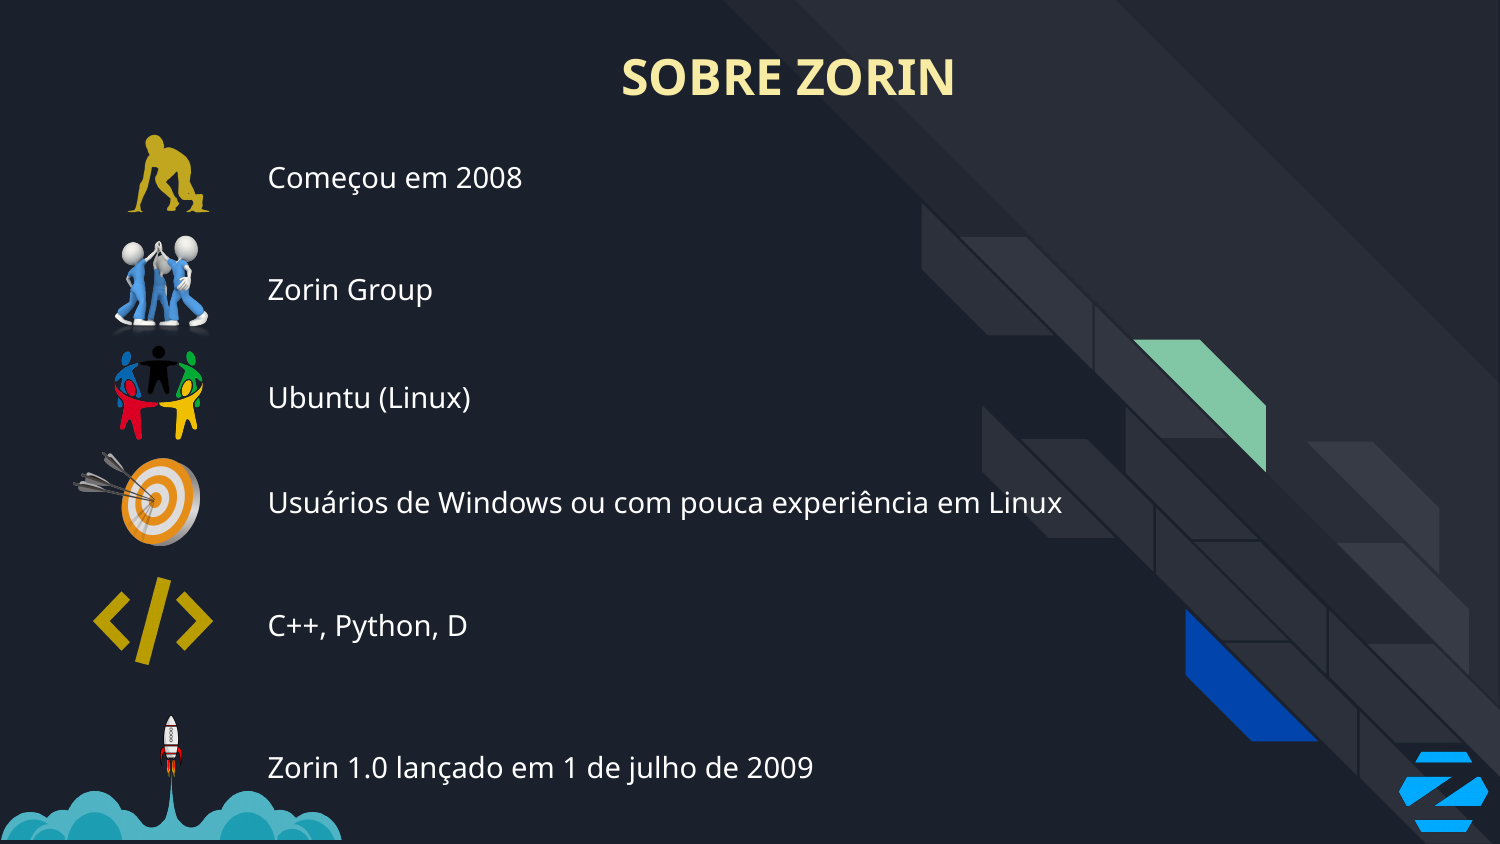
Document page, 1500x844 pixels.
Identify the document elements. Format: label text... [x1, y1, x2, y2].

text_box Zorin 1.0 lançado em 1 de julho de 2009 [346, 740, 1238, 794]
text_box Ubuntu (Linux) [252, 369, 790, 424]
picture [0, 714, 342, 841]
text_box Zorin Group [252, 261, 790, 316]
text_box C++, Python, D [252, 598, 1238, 652]
text_box Usuários de Windows ou com pouca experiência em Linux [252, 474, 1238, 529]
picture [110, 233, 215, 338]
picture [1394, 743, 1493, 841]
text_box Começou em 2008 [252, 150, 748, 204]
picture [73, 452, 201, 546]
picture [104, 340, 213, 444]
picture [93, 577, 213, 665]
picture [124, 129, 213, 218]
title SOBRE ZORIN [212, 29, 1367, 110]
